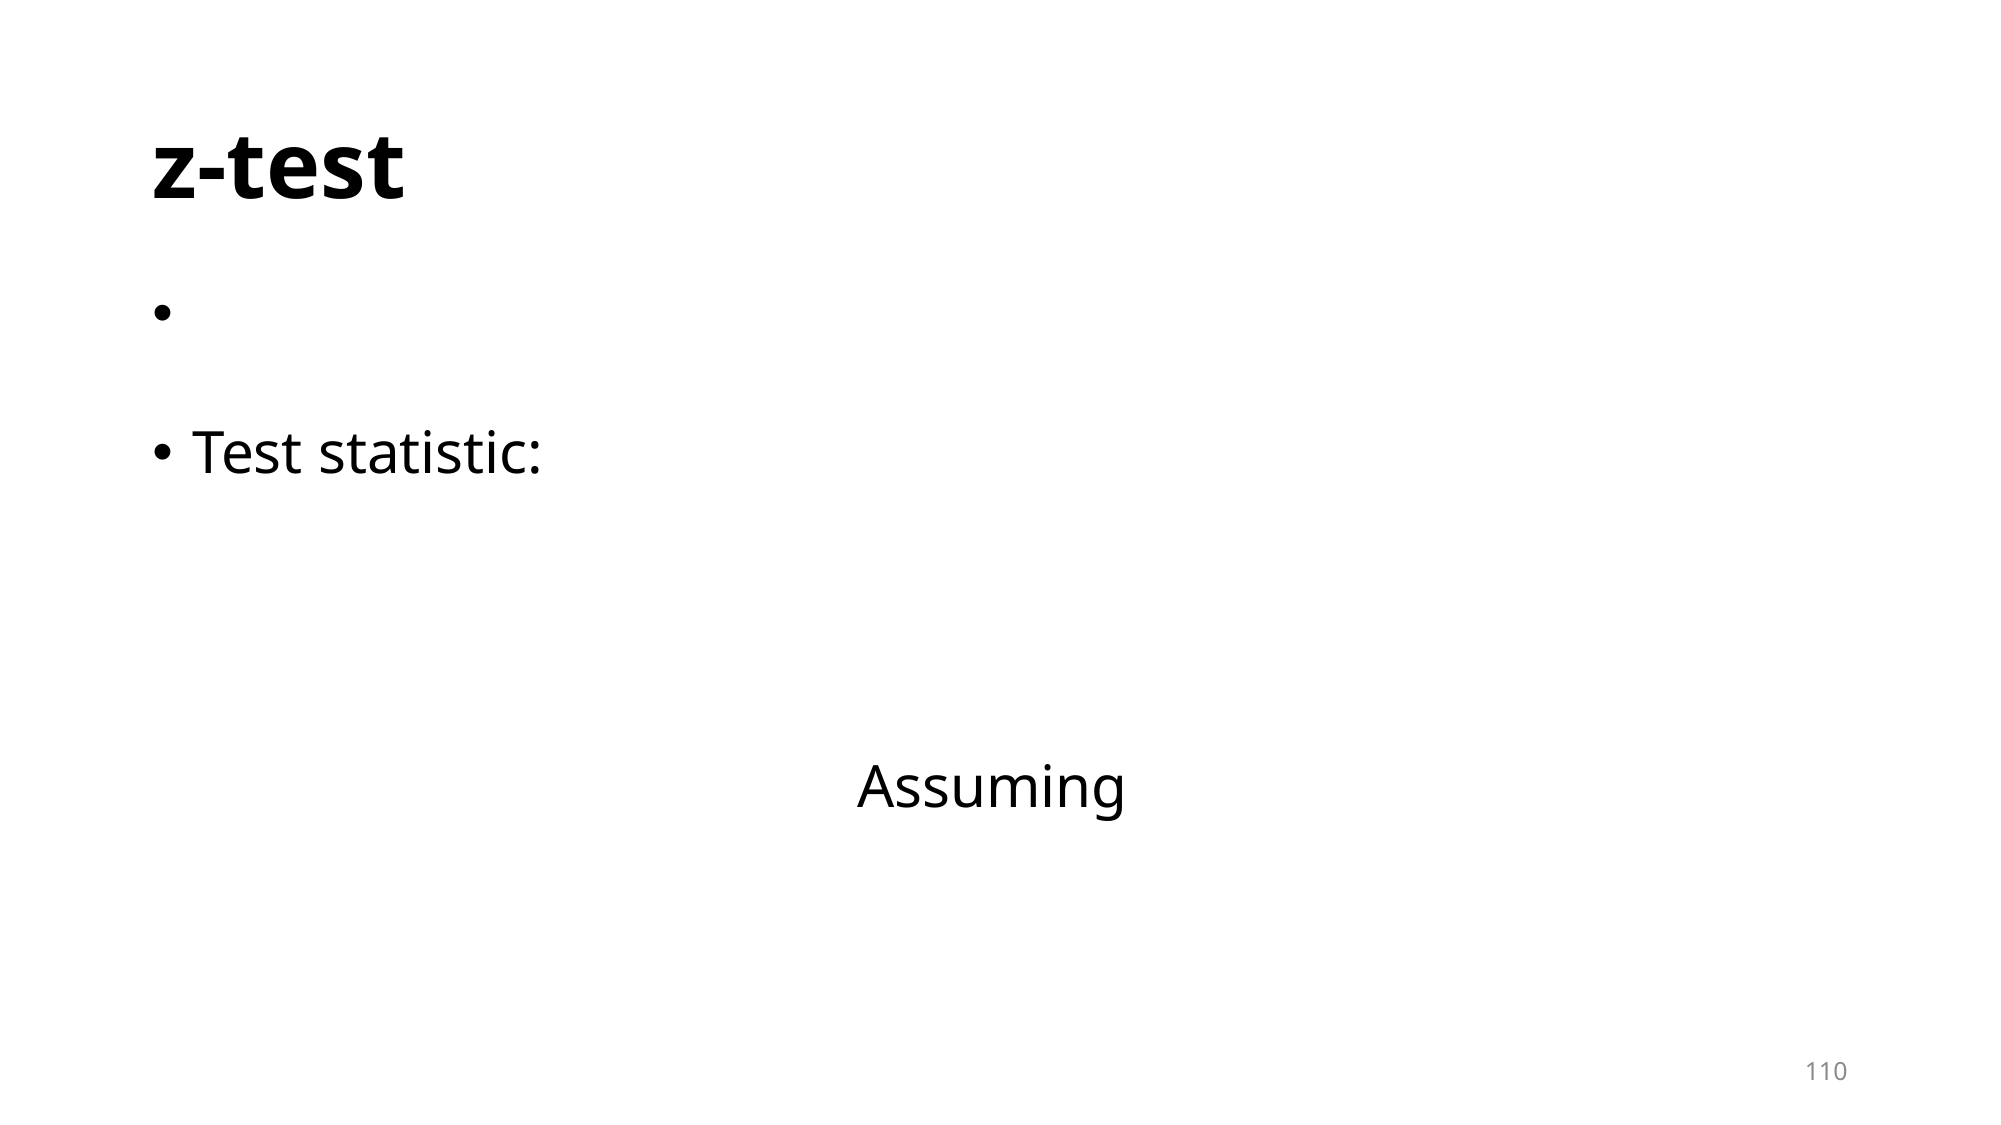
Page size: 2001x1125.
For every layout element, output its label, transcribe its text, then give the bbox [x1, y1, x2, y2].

slide_number 110 [1412, 1042, 1863, 1103]
title z-test [137, 59, 1863, 278]
